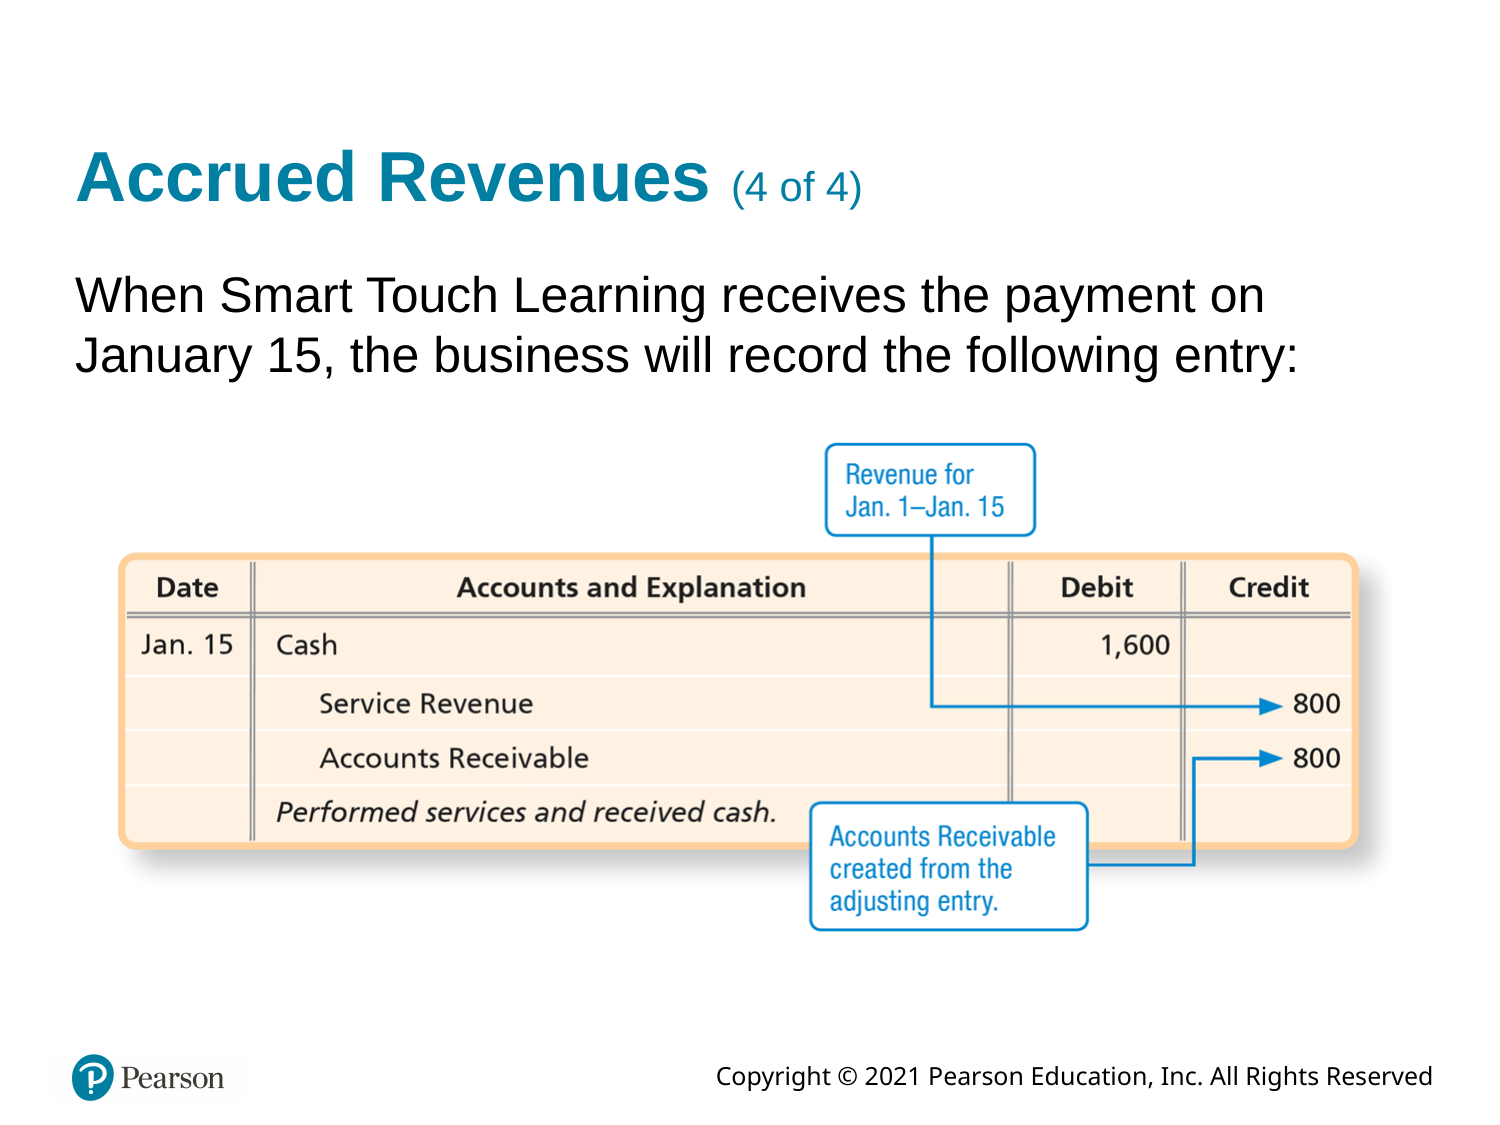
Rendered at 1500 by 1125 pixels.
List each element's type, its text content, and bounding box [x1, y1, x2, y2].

picture [51, 1053, 245, 1102]
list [107, 437, 1393, 938]
title Accrued Revenues (4 of 4) [75, 35, 1425, 216]
list When Smart Touch Learning receives the payment on January 15, the business will record the following entry: [75, 262, 1425, 400]
